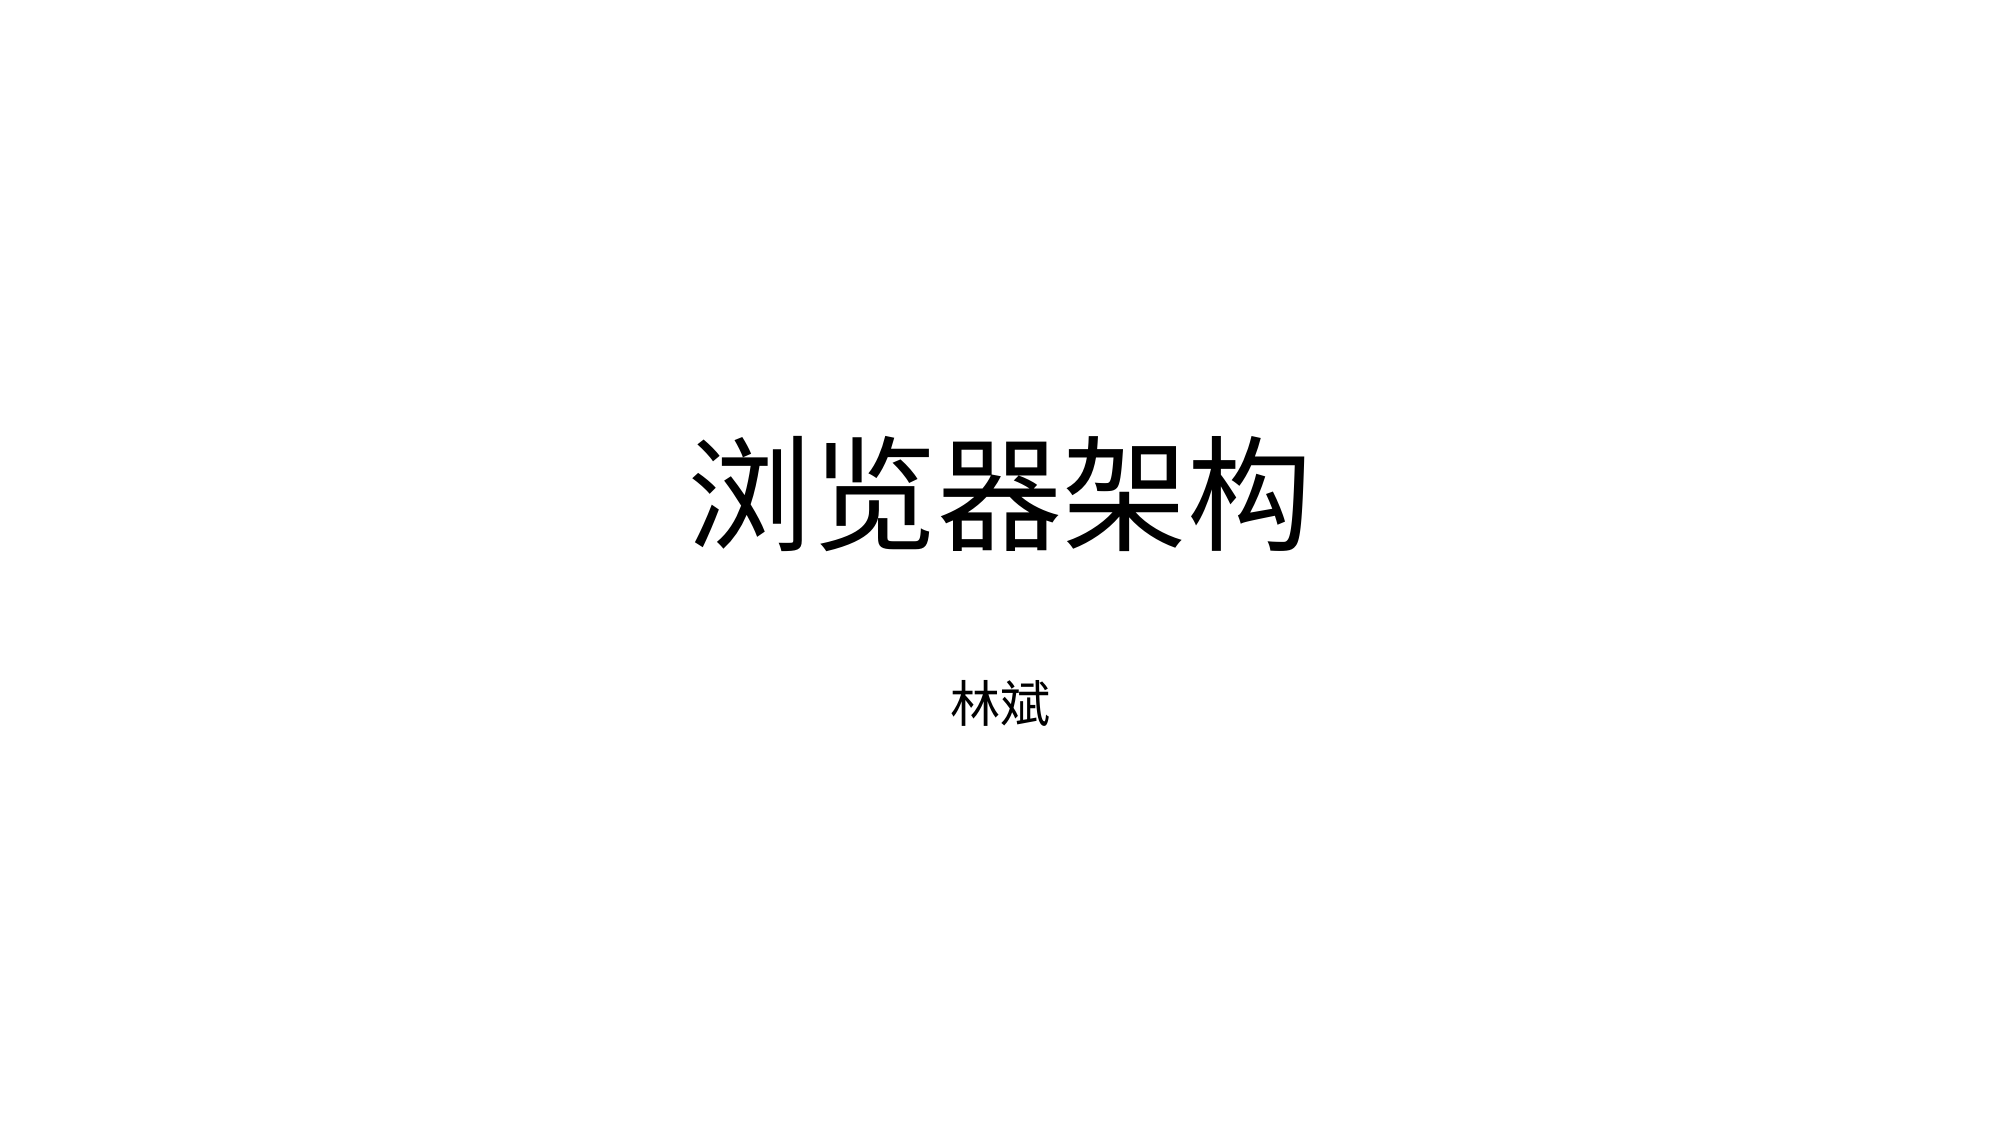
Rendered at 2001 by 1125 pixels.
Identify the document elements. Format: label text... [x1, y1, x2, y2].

subtitle 林斌 [249, 590, 1750, 863]
title 浏览器架构 [249, 184, 1750, 576]
